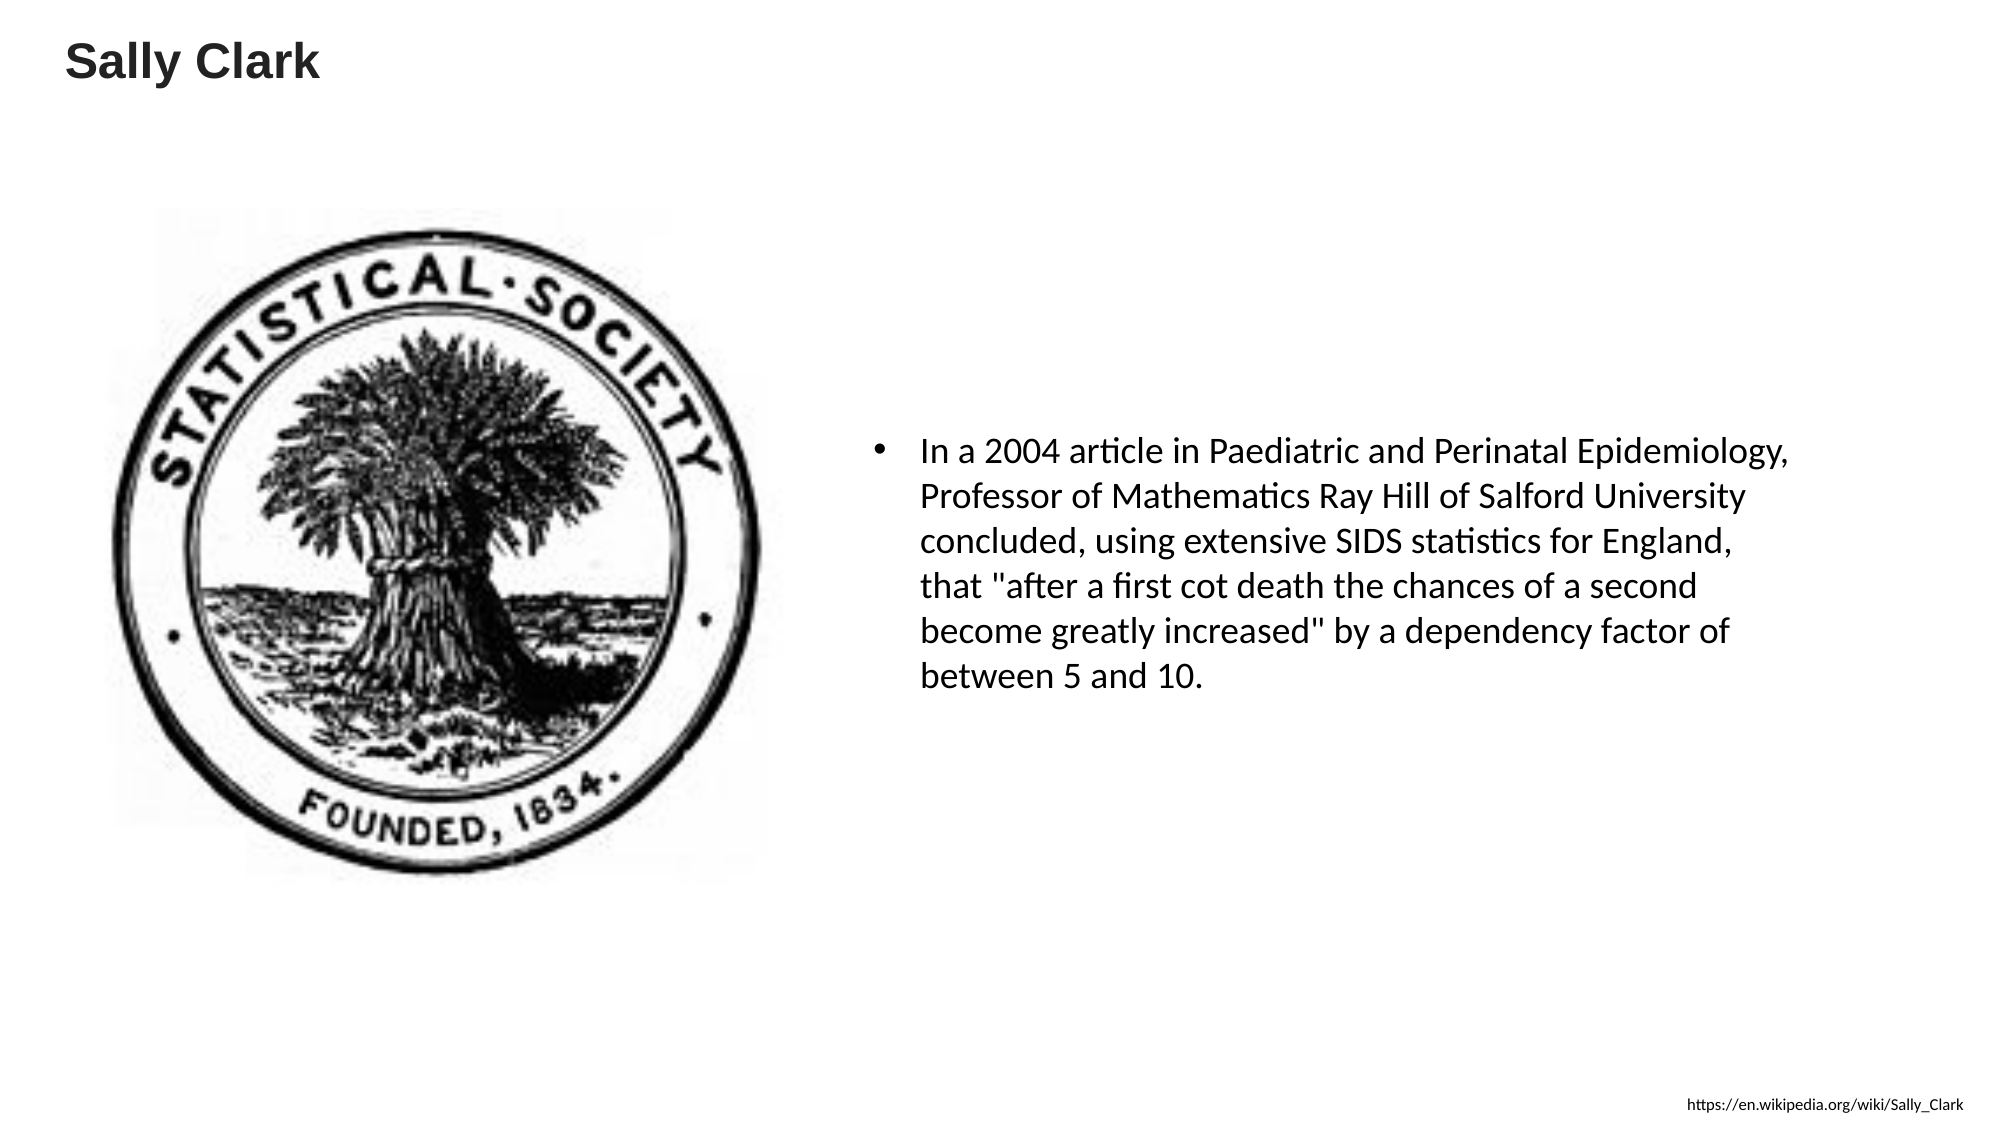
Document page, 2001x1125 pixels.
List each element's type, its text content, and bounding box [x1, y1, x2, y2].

text_box Sally Clark [50, 20, 1965, 96]
picture [49, 208, 826, 917]
text_box https://en.wikipedia.org/wiki/Sally_Clark [1672, 1086, 1980, 1122]
text_box In a 2004 article in Paediatric and Perinatal Epidemiology, Professor of Mathematics Ray Hill of Salford University concluded, using extensive SIDS statistics for England, that "after a first cot death the chances of a second become greatly increased" by a dependency factor of between 5 and 10. [858, 418, 1808, 704]
